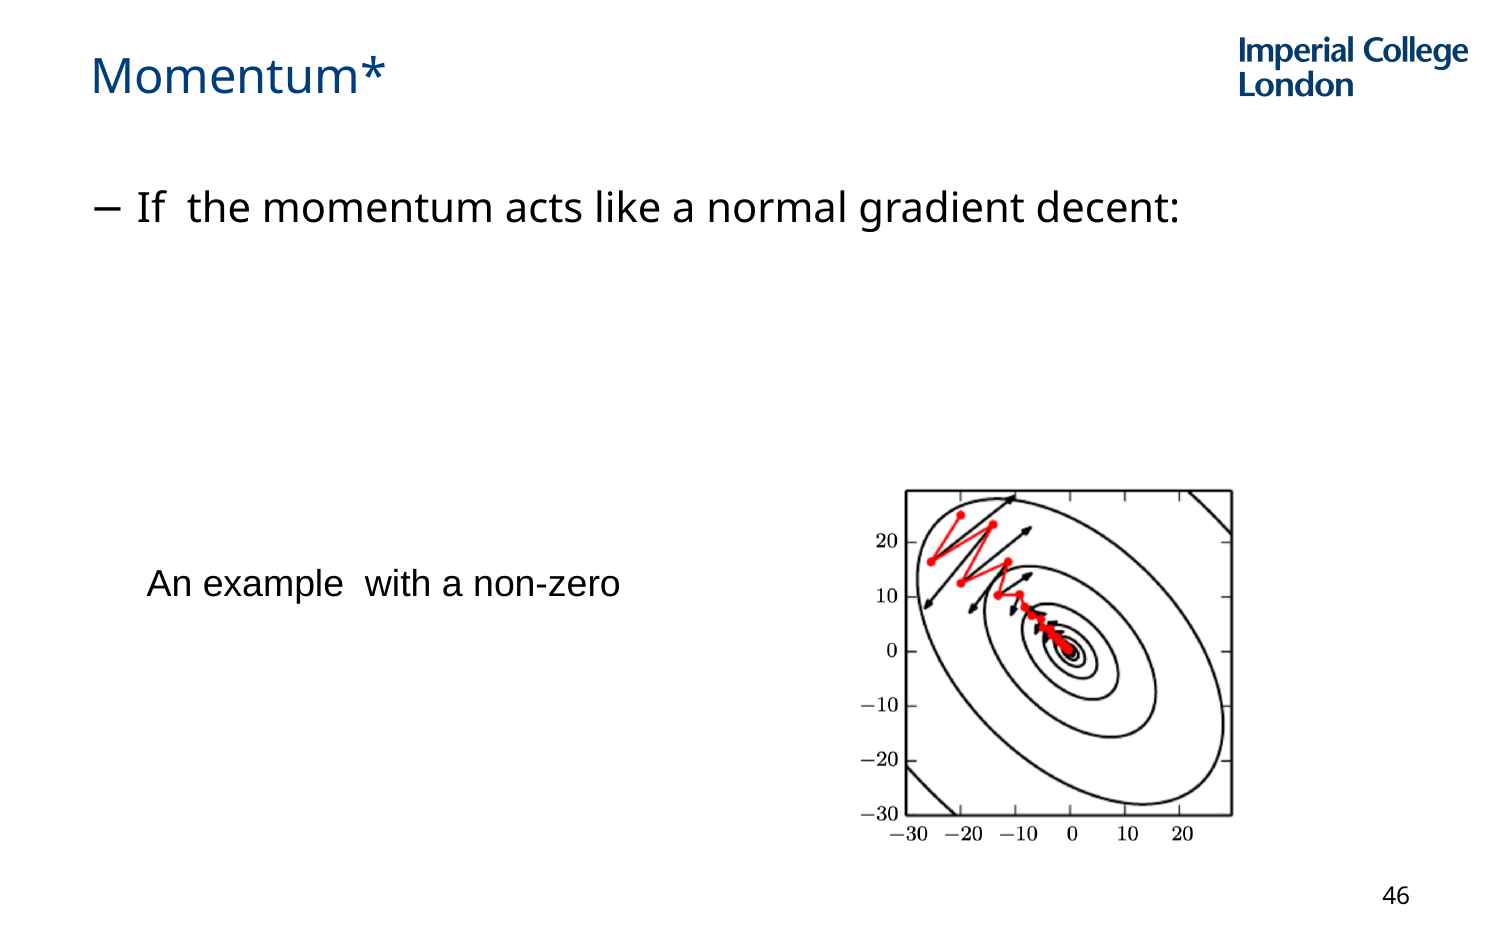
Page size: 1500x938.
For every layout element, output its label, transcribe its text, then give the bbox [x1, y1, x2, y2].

picture [1425, 18, 1486, 114]
picture [826, 448, 1284, 863]
slide_number 46 [1074, 872, 1426, 920]
title Momentum* [75, 0, 1425, 153]
